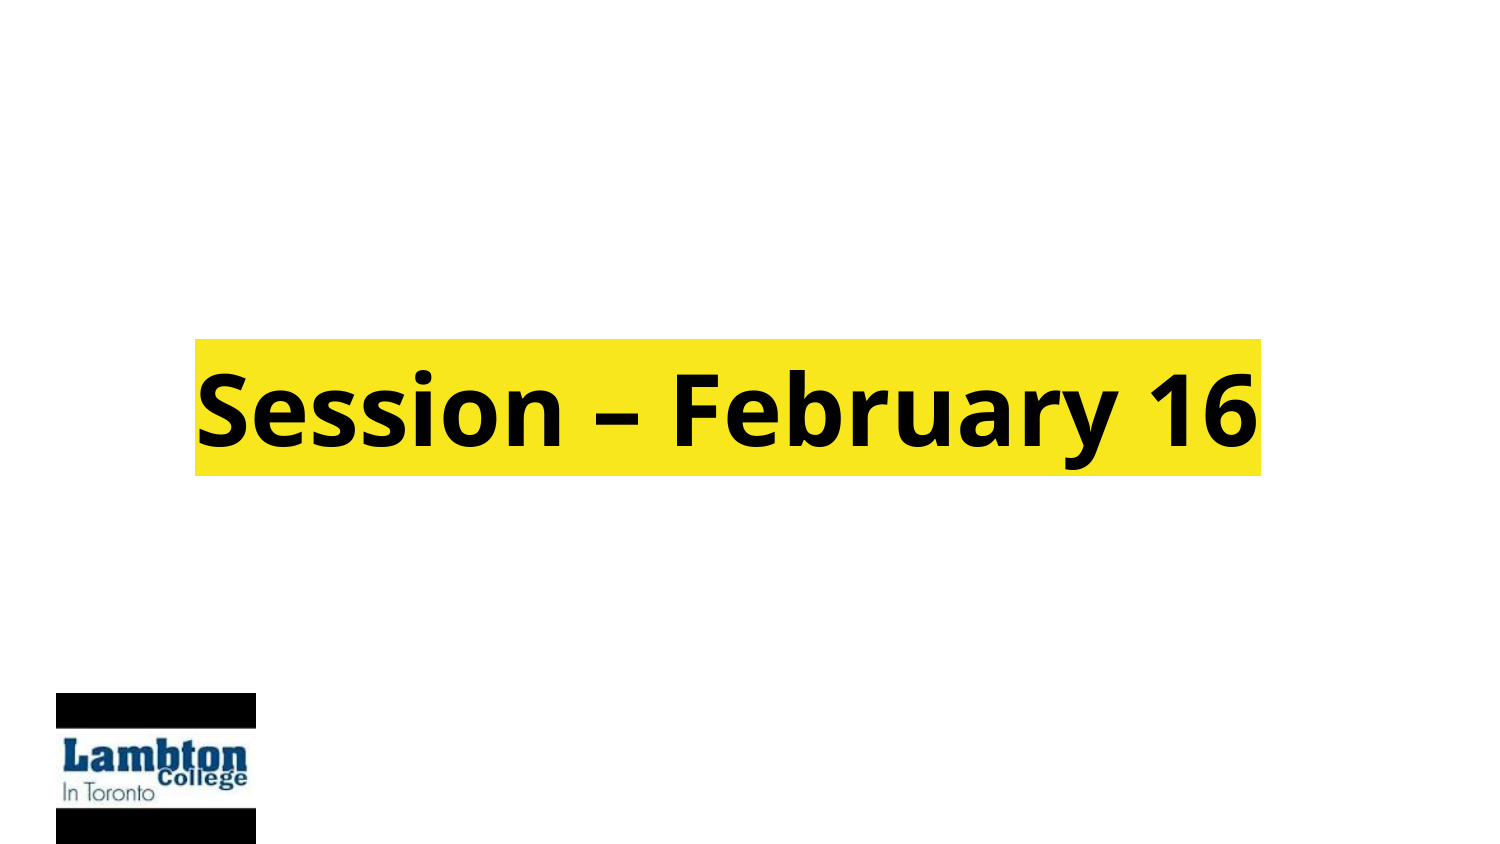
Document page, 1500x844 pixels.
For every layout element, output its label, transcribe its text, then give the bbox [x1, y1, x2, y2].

text_box Session – February 16 [13, 230, 1444, 583]
picture [56, 693, 257, 844]
